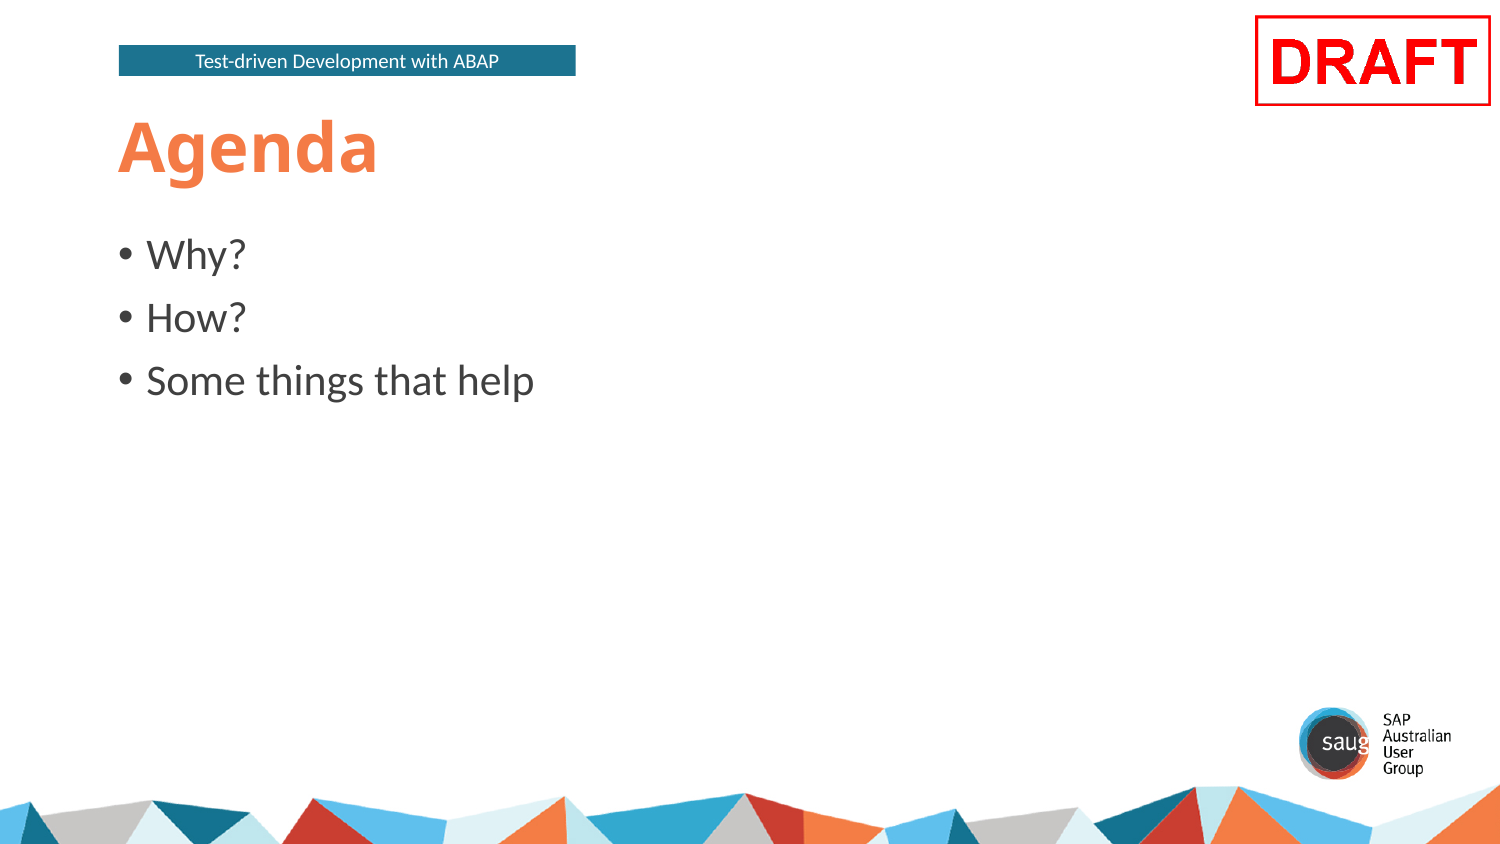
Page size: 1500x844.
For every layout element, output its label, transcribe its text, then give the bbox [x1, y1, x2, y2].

title Agenda [103, 78, 1397, 223]
footer Test-driven Development with ABAP [118, 45, 576, 76]
list Why? How? Some things that help [103, 224, 1397, 760]
picture [0, 0, 1500, 844]
